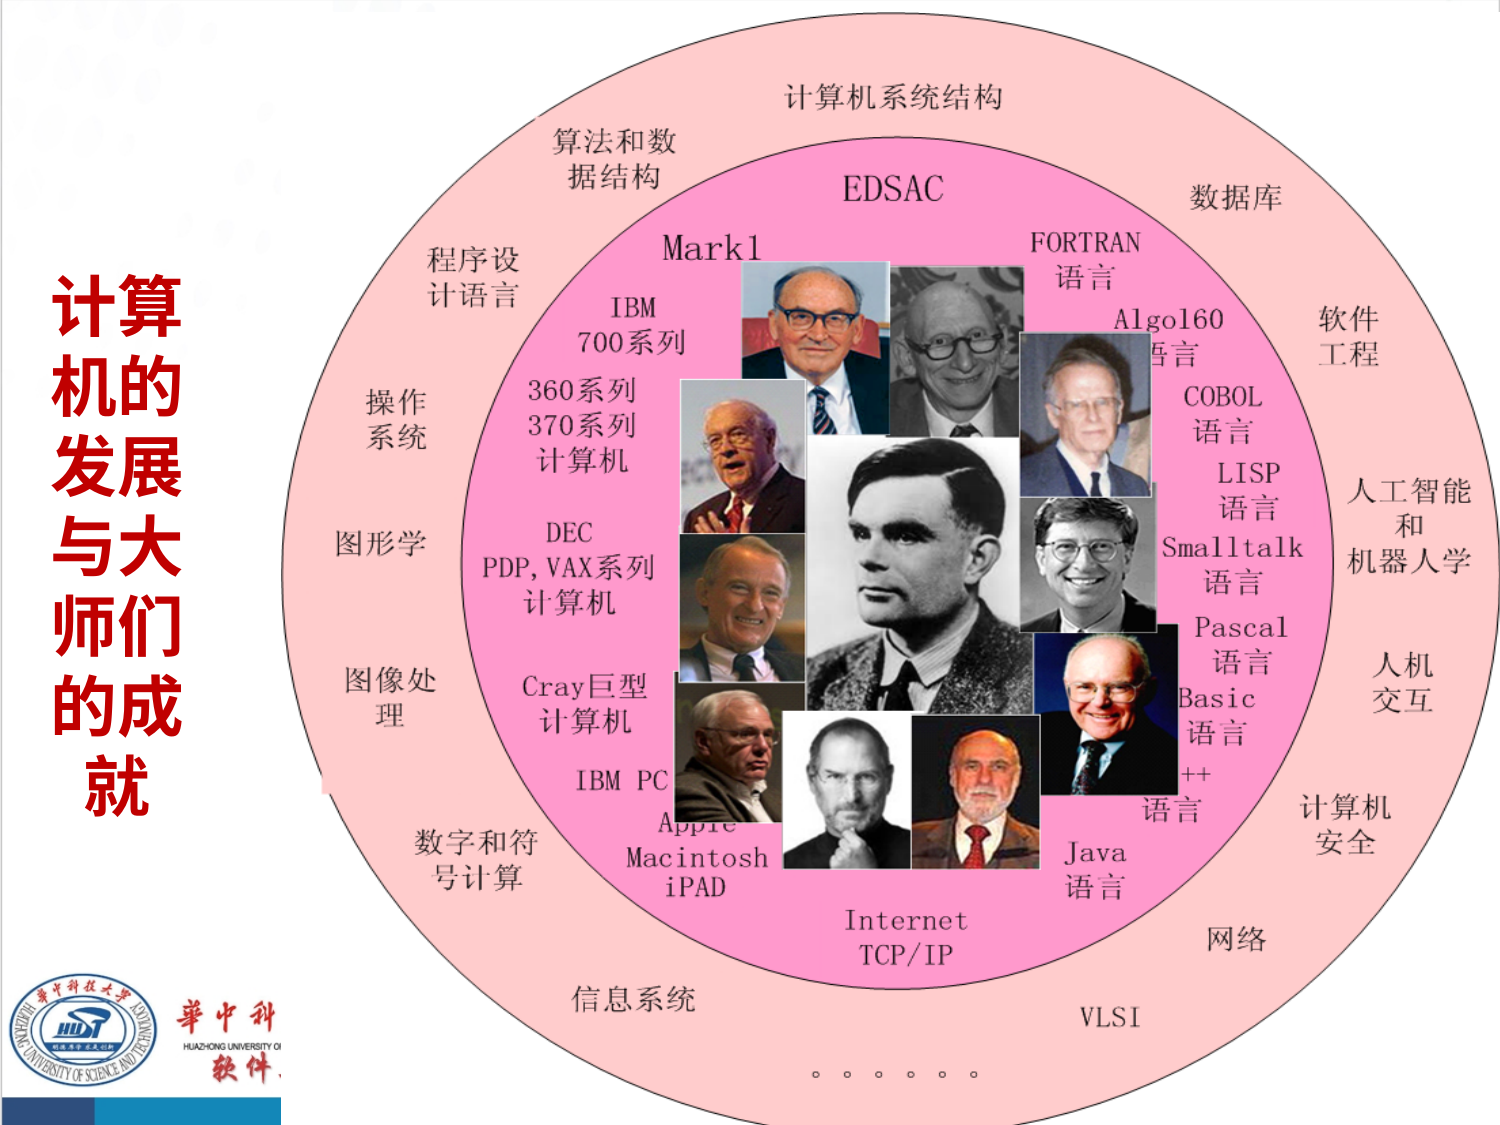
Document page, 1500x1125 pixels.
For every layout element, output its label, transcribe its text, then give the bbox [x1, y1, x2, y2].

title 计算机的发展与大师们的成就 [35, 23, 200, 1067]
picture [0, 0, 1500, 1125]
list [280, 12, 1500, 1125]
